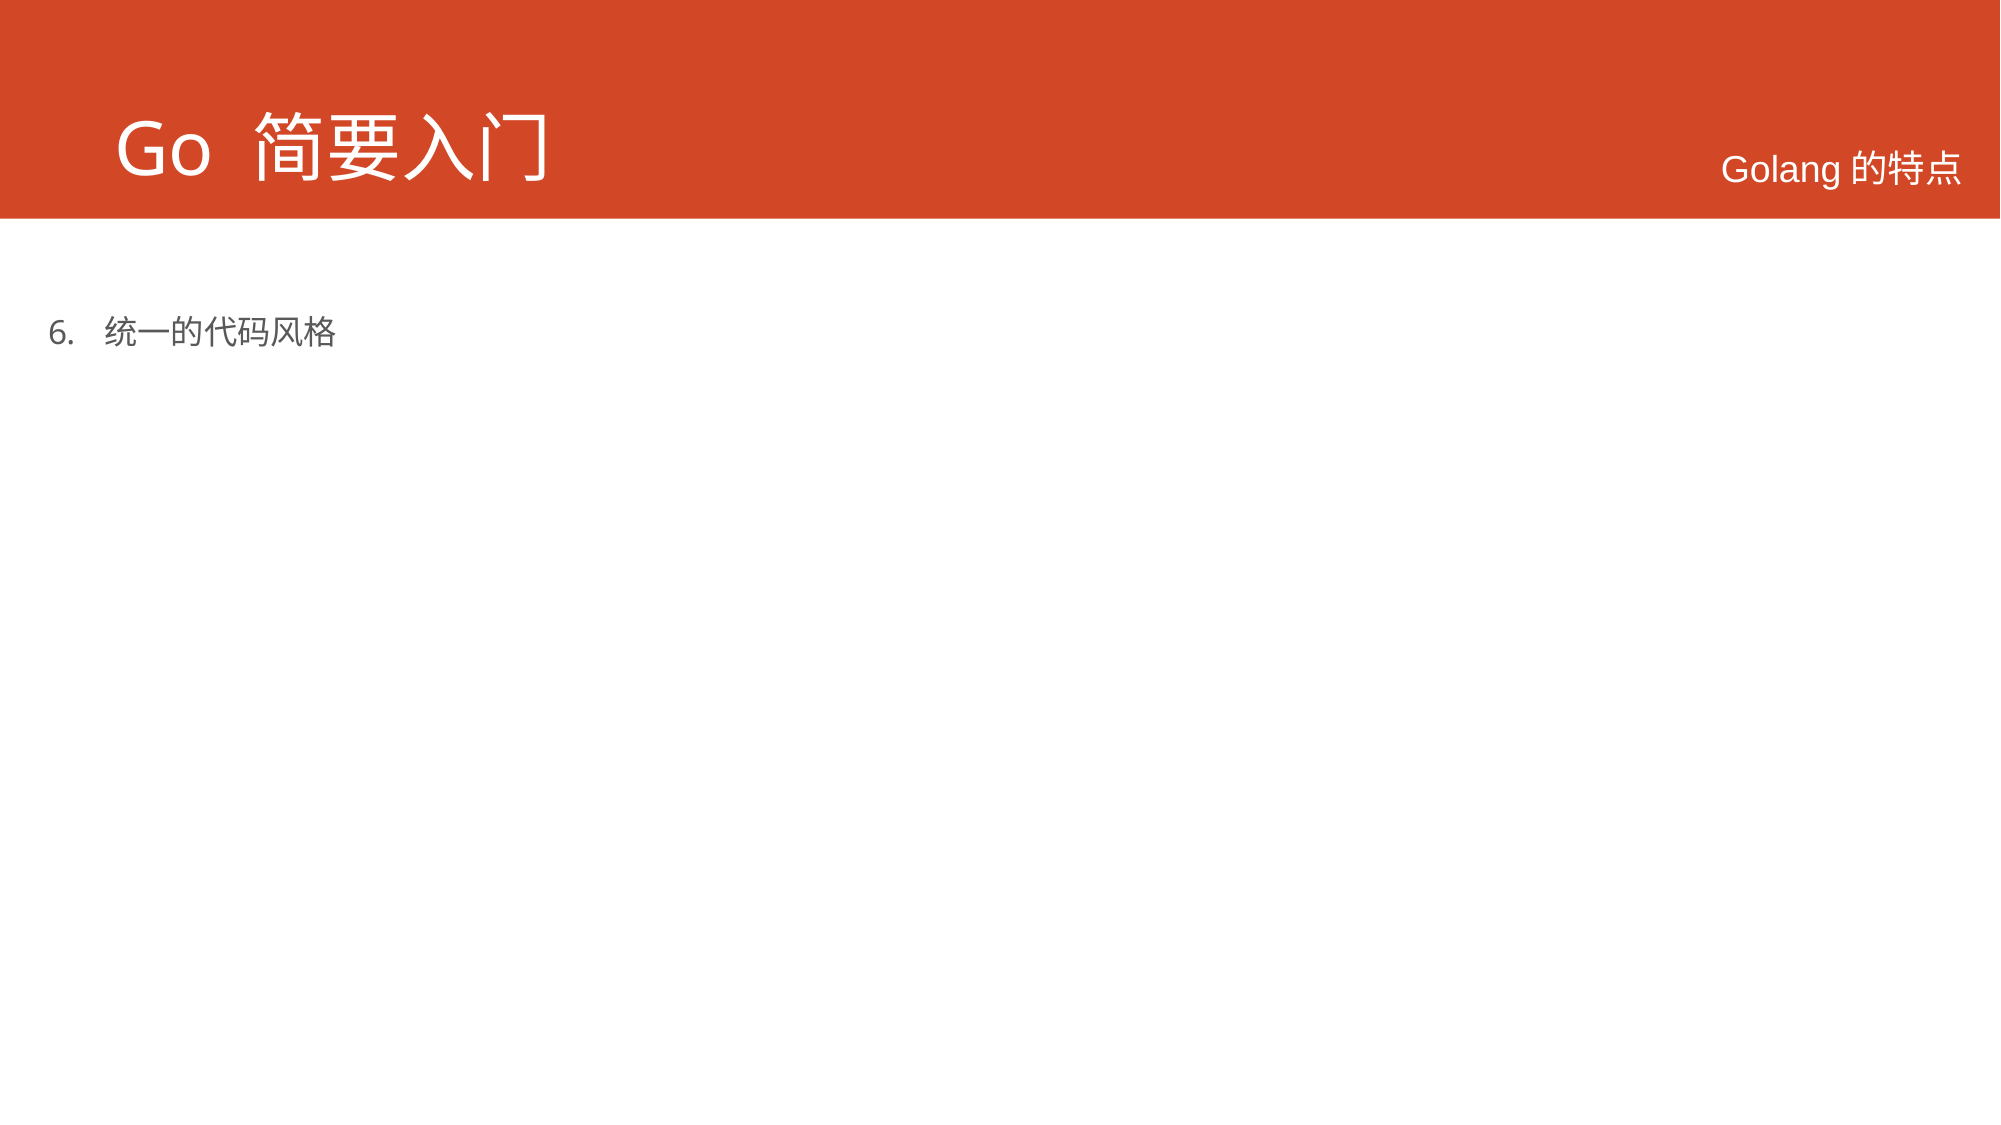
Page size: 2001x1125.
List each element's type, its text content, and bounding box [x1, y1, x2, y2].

text_box Golang的特点 [1705, 137, 1978, 198]
title Go 简要入门 [99, 0, 1119, 199]
list 统一的代码风格 [48, 299, 1975, 443]
